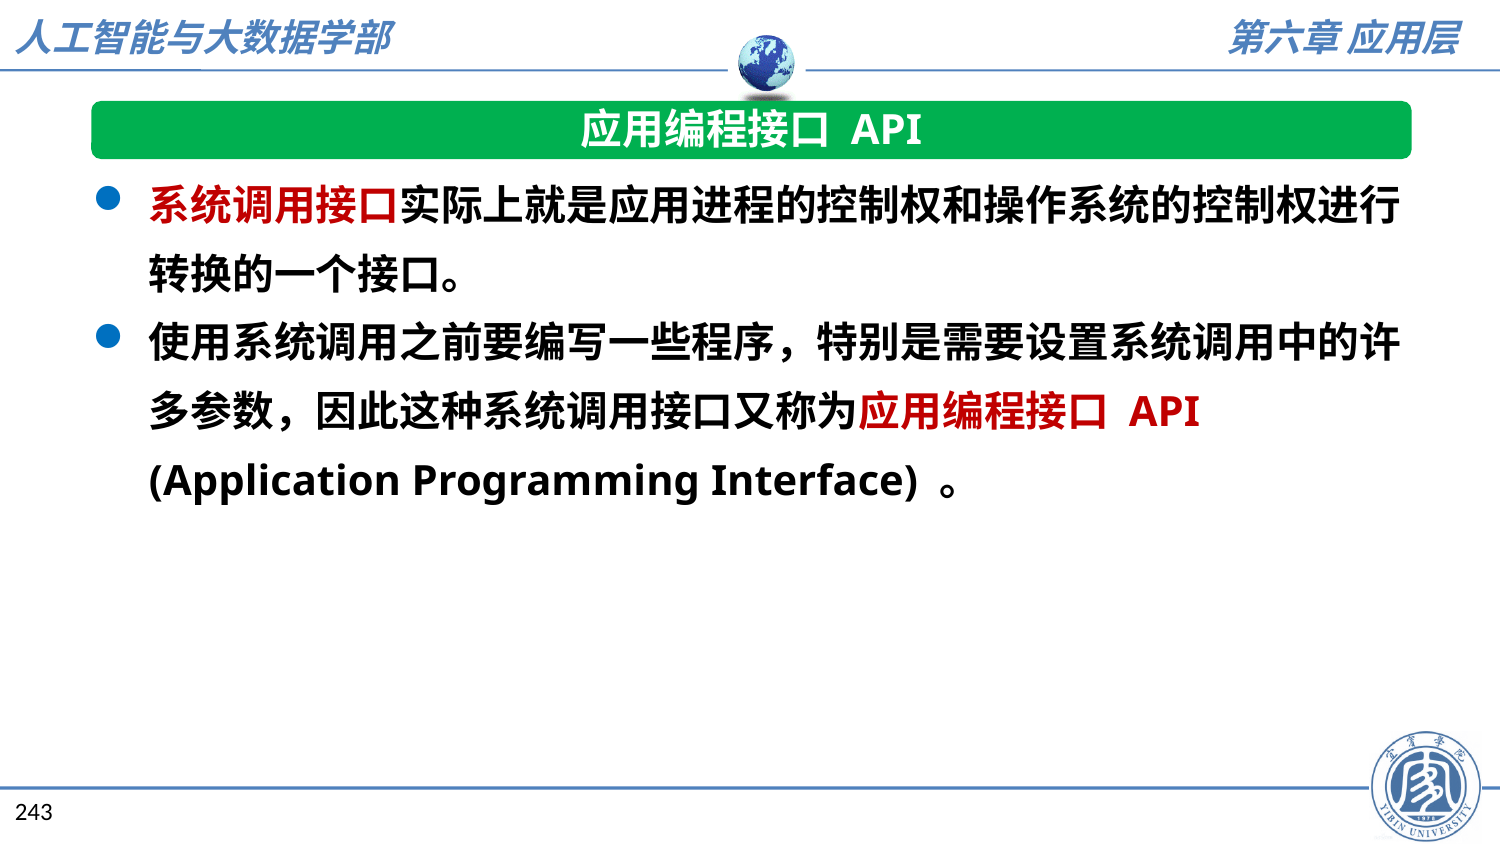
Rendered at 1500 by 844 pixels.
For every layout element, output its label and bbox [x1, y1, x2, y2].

picture [736, 33, 796, 95]
text_box [77, 95, 1436, 512]
slide_number [0, 787, 350, 833]
